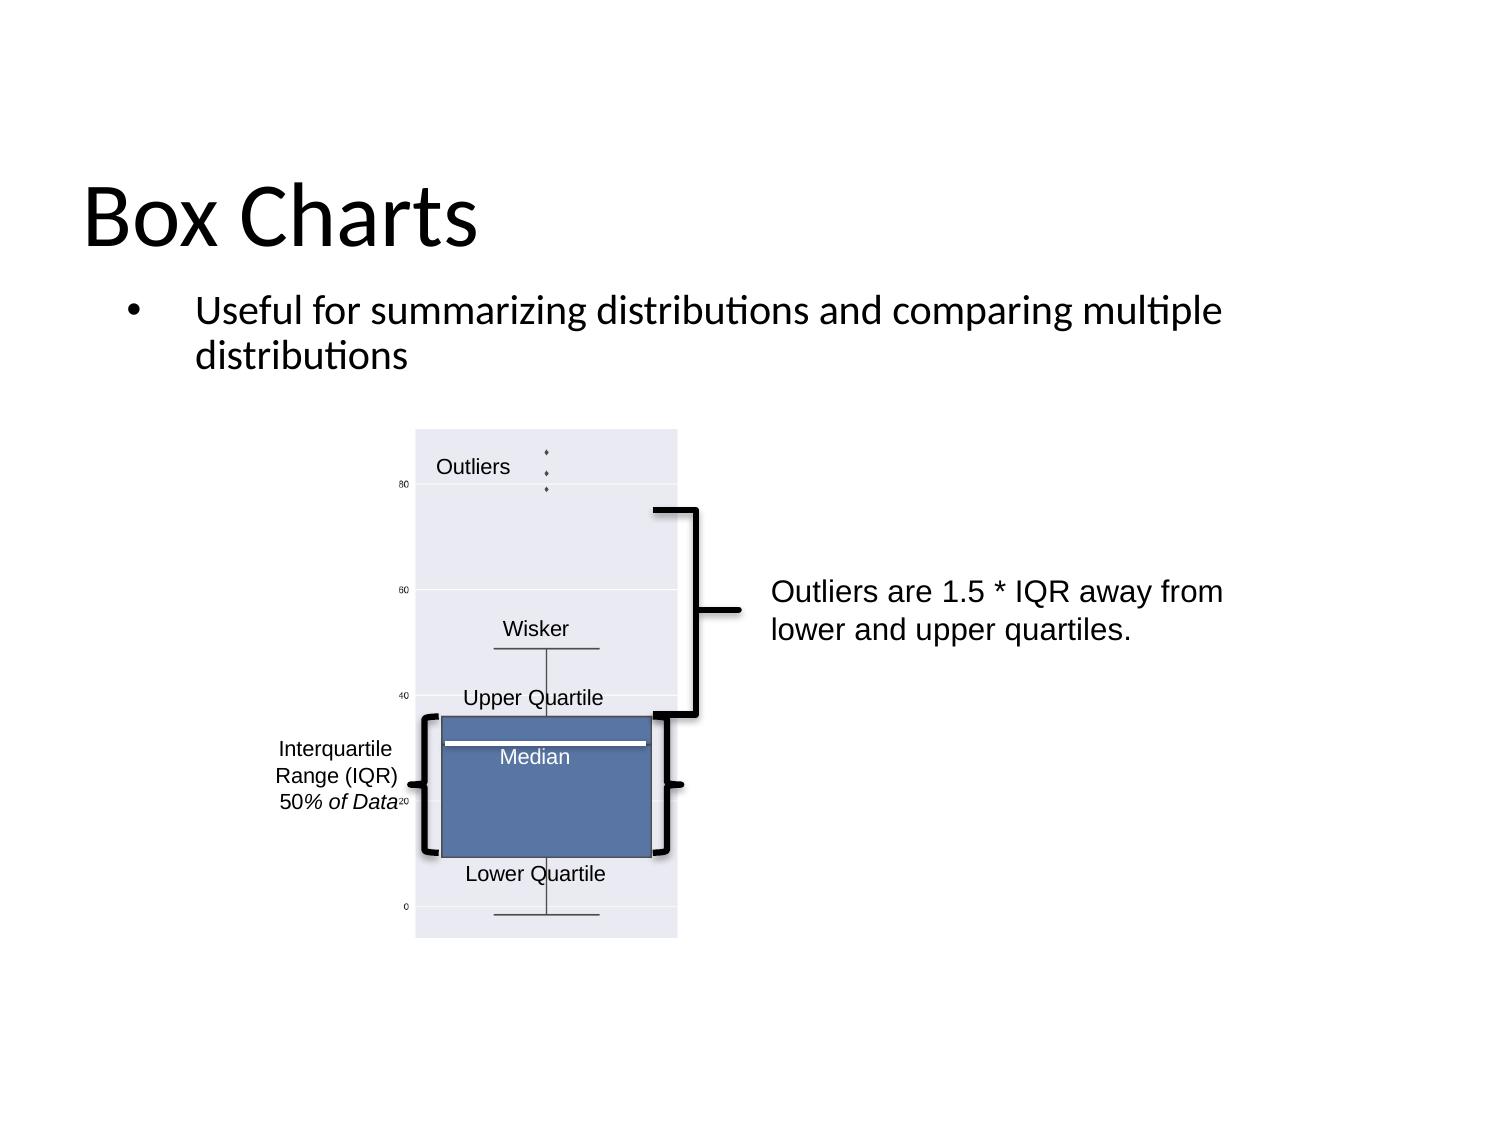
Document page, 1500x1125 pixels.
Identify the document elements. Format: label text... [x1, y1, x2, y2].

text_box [258, 348, 710, 1021]
text_box Outliers are 1.5 * IQR away from lower and upper quartiles. [756, 564, 1280, 654]
title Box Charts [67, 135, 1397, 299]
list Useful for summarizing distributions and comparing multiple distributions [103, 281, 1397, 388]
text_box [715, 607, 742, 613]
